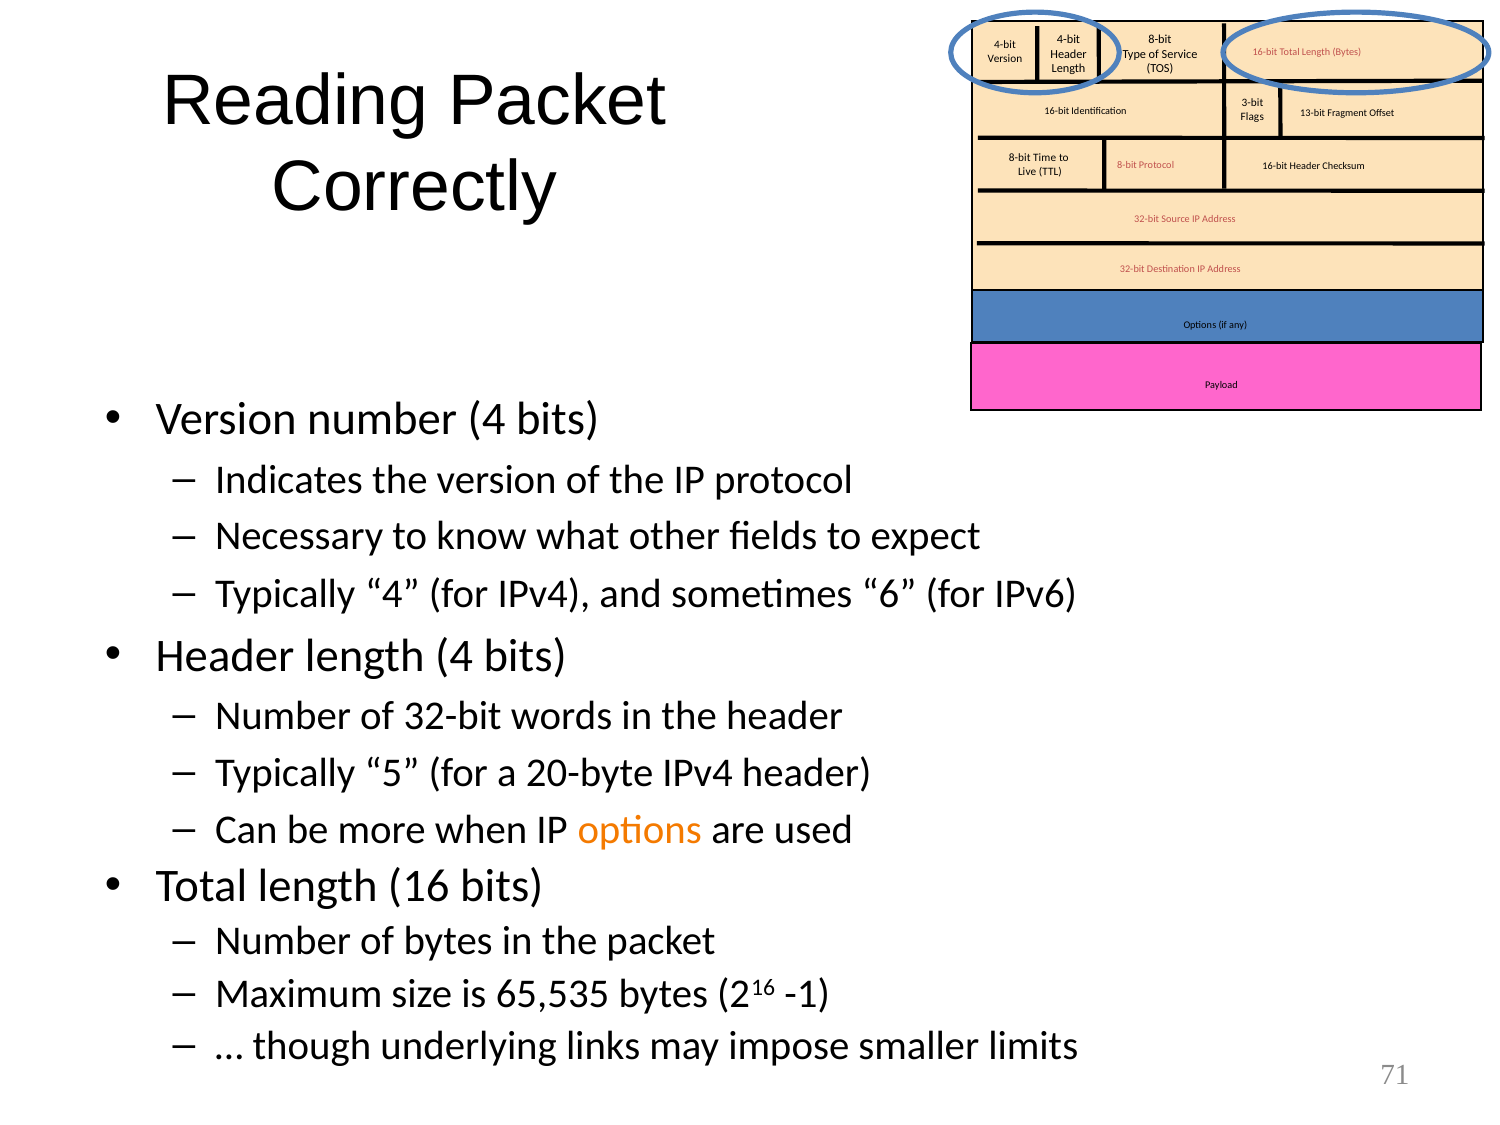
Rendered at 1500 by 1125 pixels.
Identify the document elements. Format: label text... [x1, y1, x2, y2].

text_box [1281, 12, 1431, 19]
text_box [969, 21, 1485, 411]
text_box [987, 12, 1083, 19]
title Reading Packet Correctly [75, 45, 755, 233]
list Version number (4 bits) Indicates the version of the IP protocol Necessary to know what other fields to expect Typically “4” (for IPv4), and sometimes “6” (for IPv6) Header length (4 bits) Number of 32-bit words in the header Typically “5” (for a 20-byte IPv4 header) Can be more when IP options are used Total length (16 bits) Number of bytes in the packet Maximum size is 65,535 bytes (216 -1) … though underlying links may impose smaller limits [89, 380, 1440, 1123]
text_box [950, 30, 964, 75]
